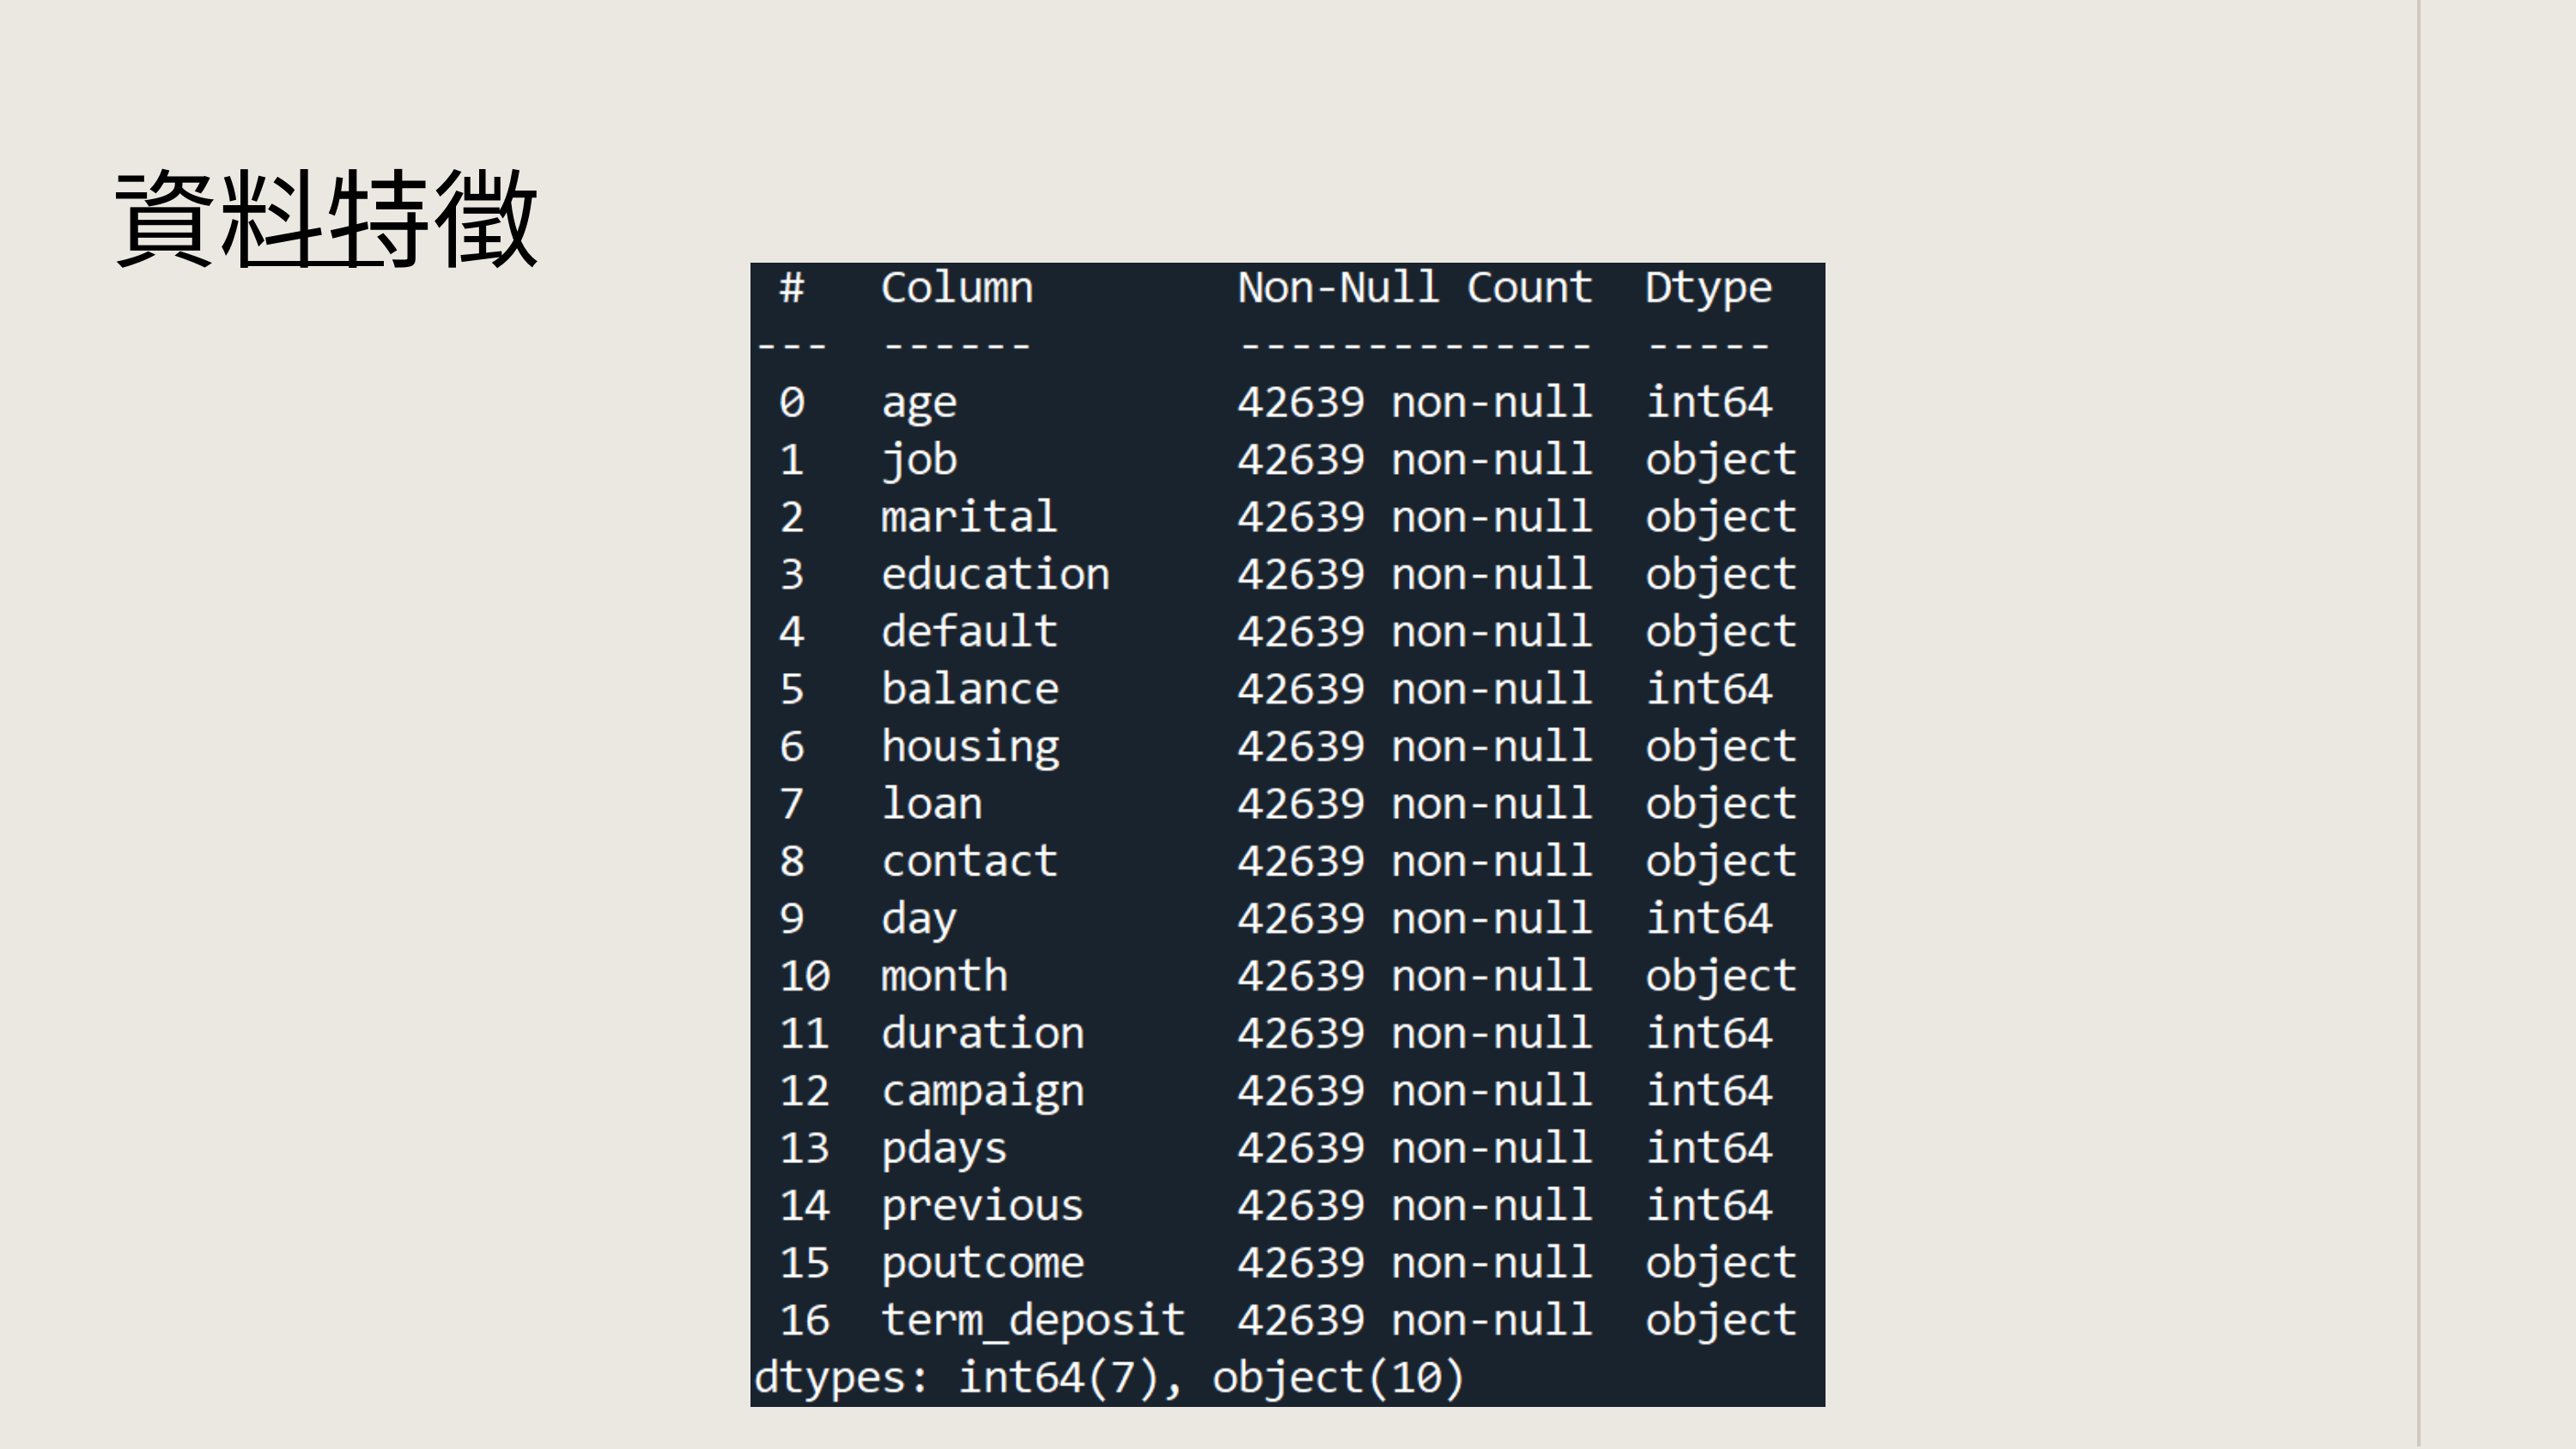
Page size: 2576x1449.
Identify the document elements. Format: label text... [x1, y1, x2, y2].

picture [750, 263, 1826, 1407]
text_box 資料特徵 [111, 112, 1235, 282]
